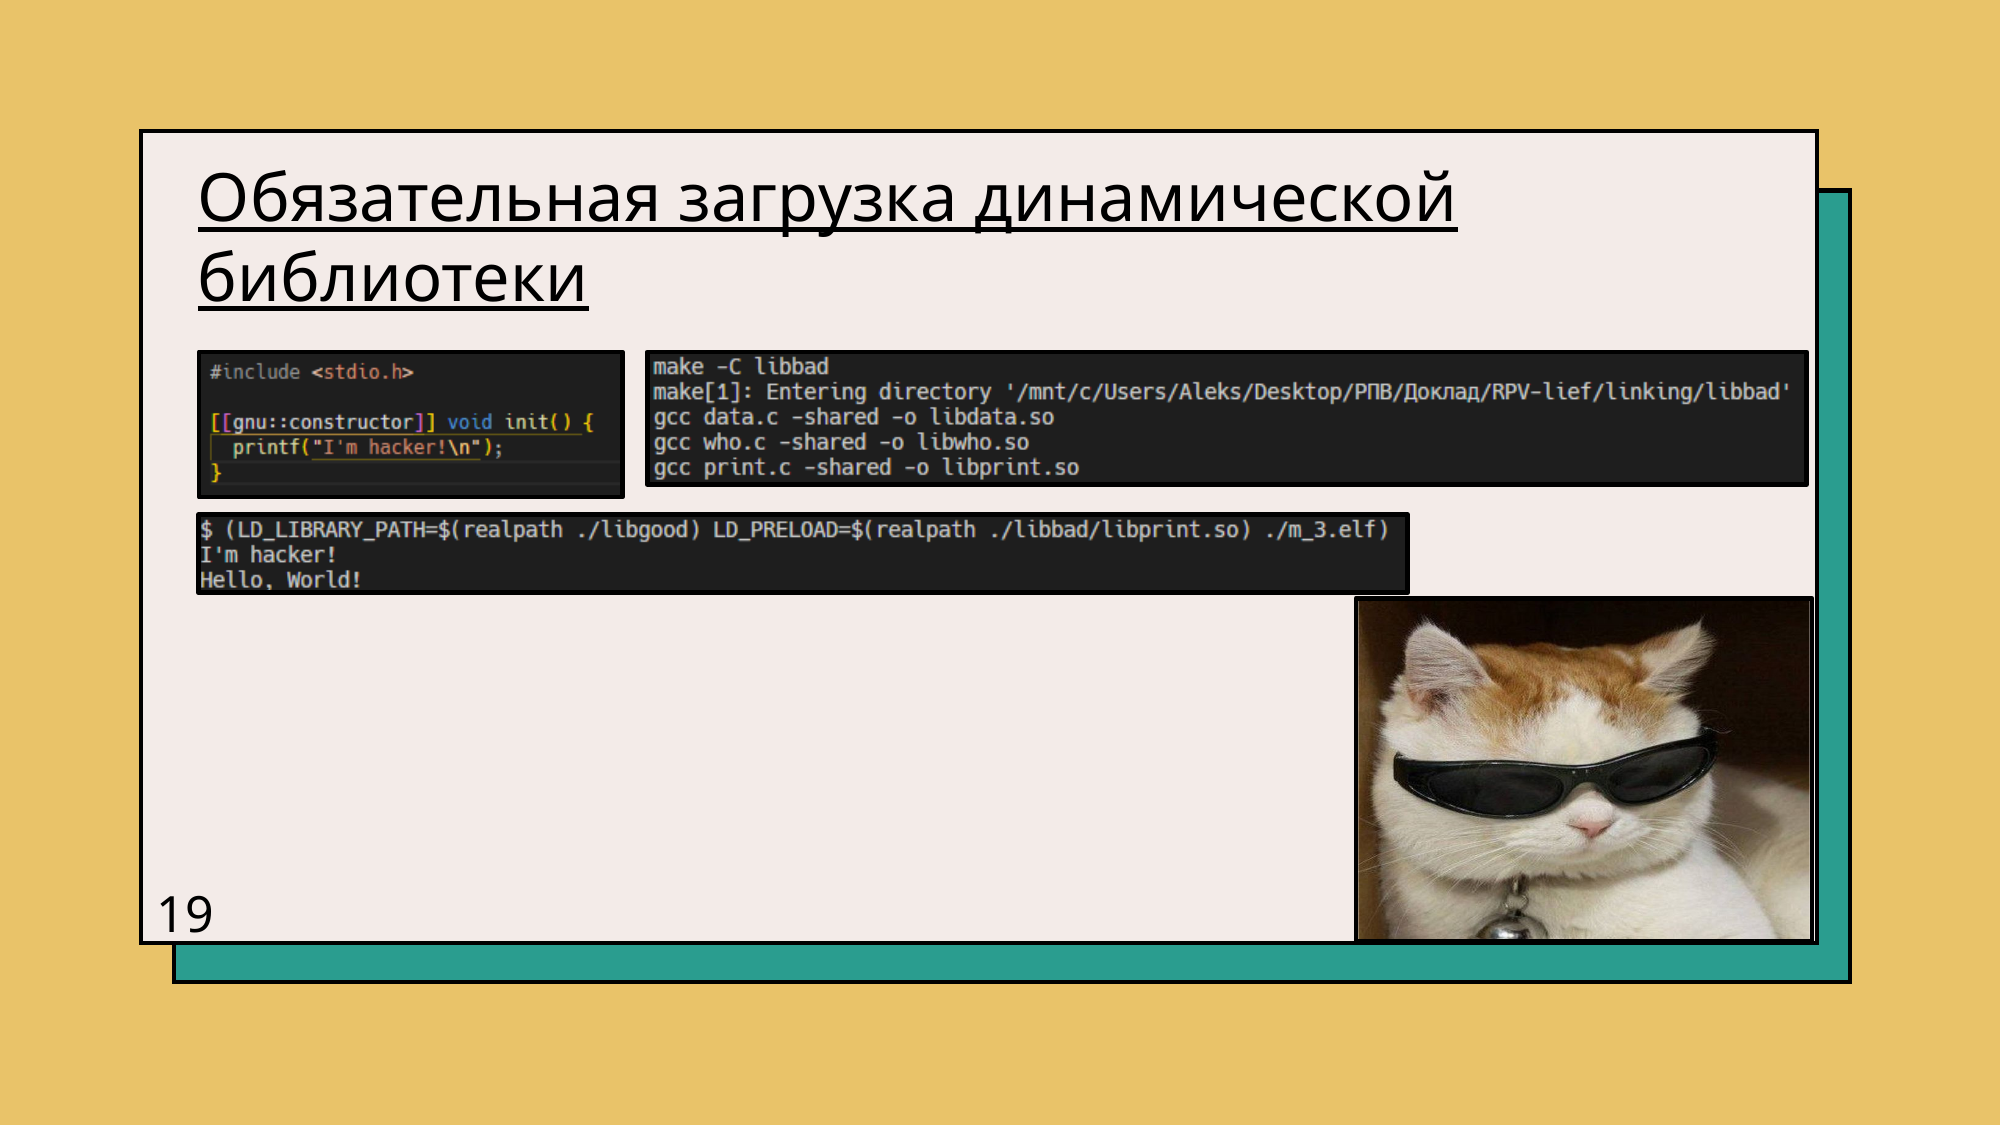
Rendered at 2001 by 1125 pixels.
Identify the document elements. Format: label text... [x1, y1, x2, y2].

picture [649, 354, 1805, 483]
text_box Обязательная загрузка динамической библиотеки [183, 147, 1536, 403]
text_box <номер> [141, 874, 417, 958]
picture [1358, 600, 1810, 939]
picture [201, 354, 620, 495]
picture [200, 517, 1406, 591]
